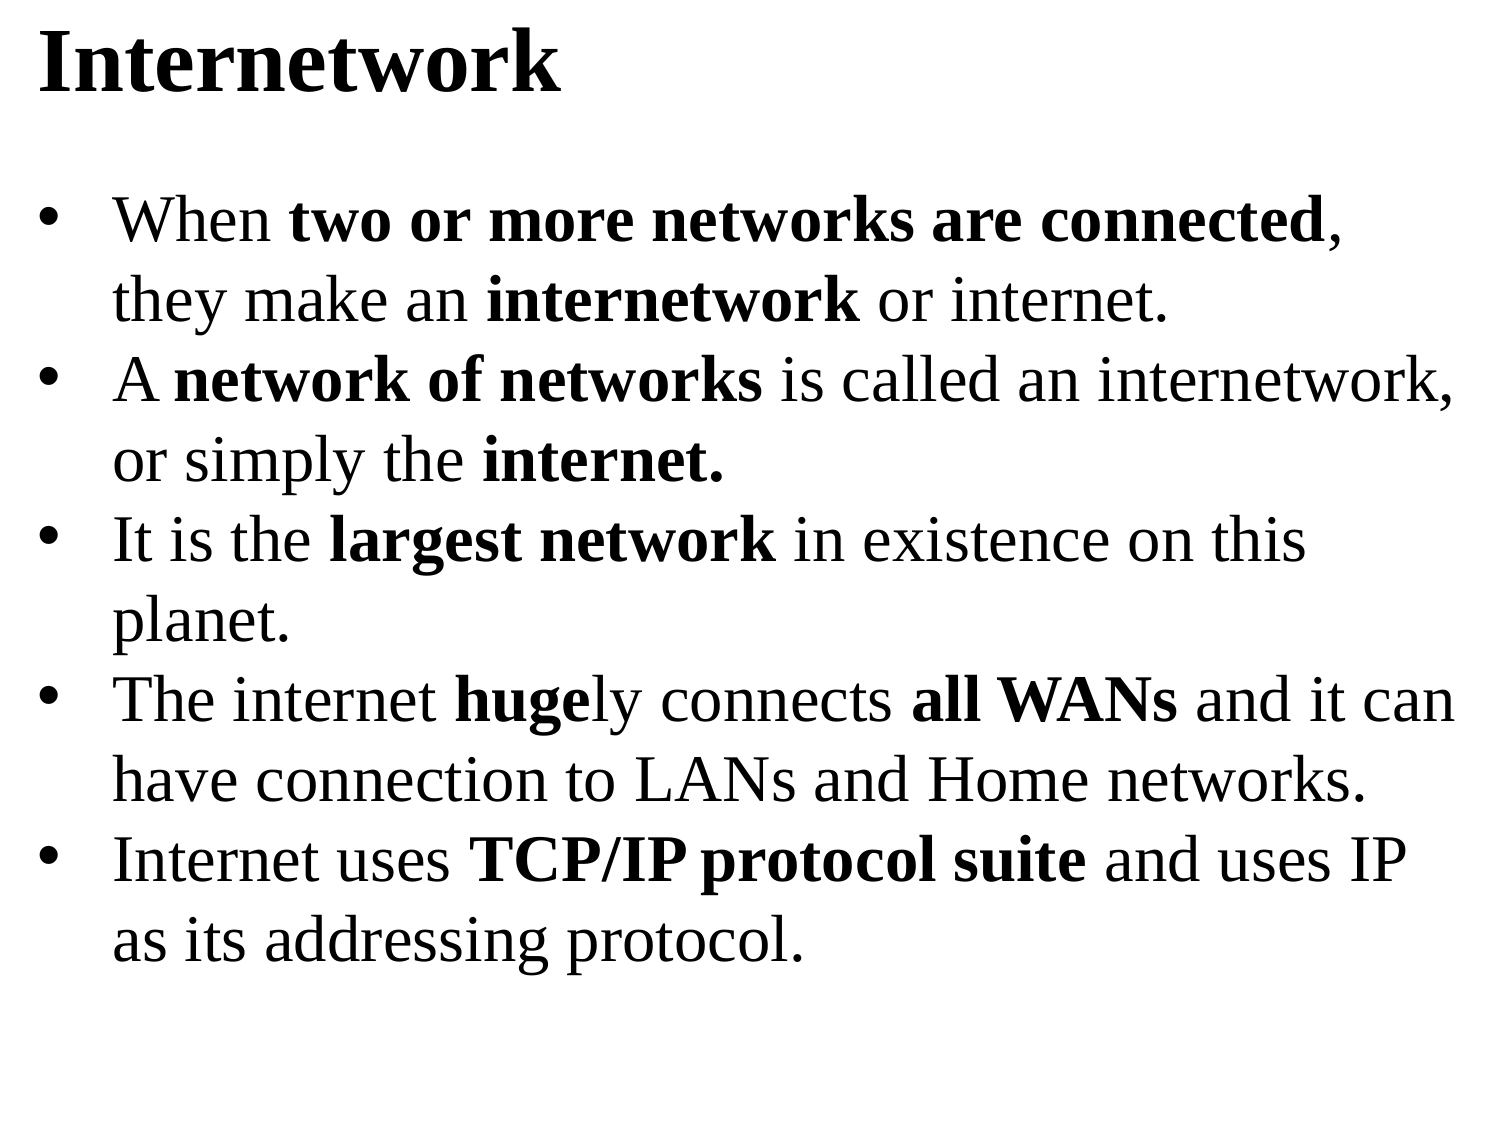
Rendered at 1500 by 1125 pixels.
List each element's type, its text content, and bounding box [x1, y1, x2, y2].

title Internetwork [37, 0, 1488, 223]
list When two or more networks are connected, they make an internetwork or internet. A network of networks is called an internetwork, or simply the internet. It is the largest network in existence on this planet. The internet hugely connects all WANs and it can have connection to LANs and Home networks. Internet uses TCP/IP protocol suite and uses IP as its addressing protocol. [37, 174, 1463, 1064]
